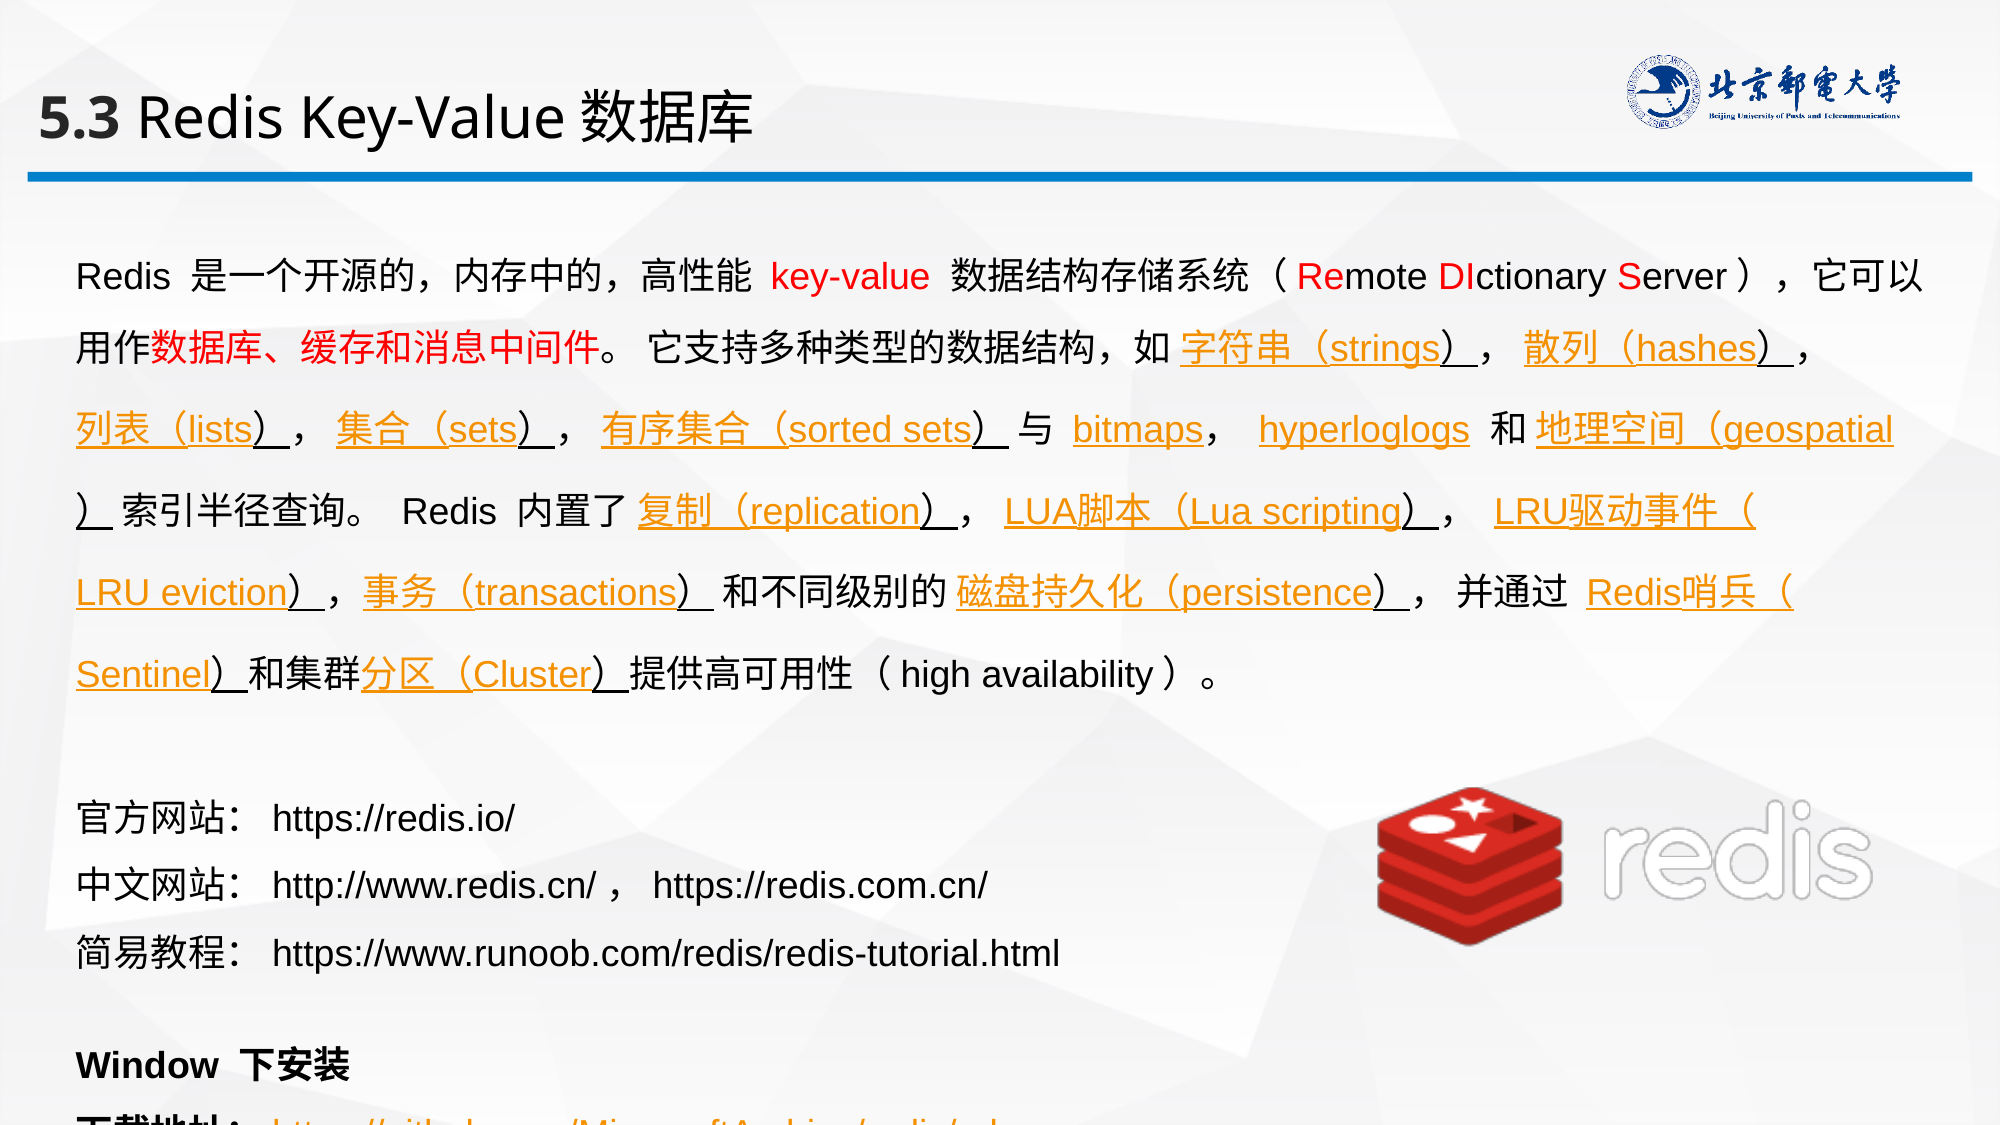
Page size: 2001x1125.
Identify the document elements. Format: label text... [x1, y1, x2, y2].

picture [1376, 786, 1877, 954]
picture [0, 0, 2000, 1125]
text_box Redis 是一个开源的，内存中的，高性能 key-value 数据结构存储系统（Remote DIctionary Server），它可以用作数据库、缓存和消息中间件。 它支持多种类型的数据结构，如 字符串（strings）， 散列（hashes）， 列表（lists）， 集合（sets）， 有序集合（sorted sets） 与 bitmaps， hyperloglogs 和 地理空间（geospatial） 索引半径查询。 Redis 内置了 复制（replication），LUA脚本（Lua scripting）， LRU驱动事件（LRU eviction），事务（transactions） 和不同级别的 磁盘持久化（persistence）， 并通过 Redis哨兵（Sentinel）和集群分区（Cluster）提供高可用性（high availability）。 官方网站：https://redis.io/ 中文网站：http://www.redis.cn/，https://redis.com.cn/ 简易教程：https://www.runoob.com/redis/redis-tutorial.html Window 下安装 下载地址：https://github.com/MicrosoftArchive/redis/releases [60, 222, 1943, 1125]
text_box 5.3 Redis Key-Value数据库 [23, 73, 1083, 368]
text_box [1083, 171, 1973, 183]
